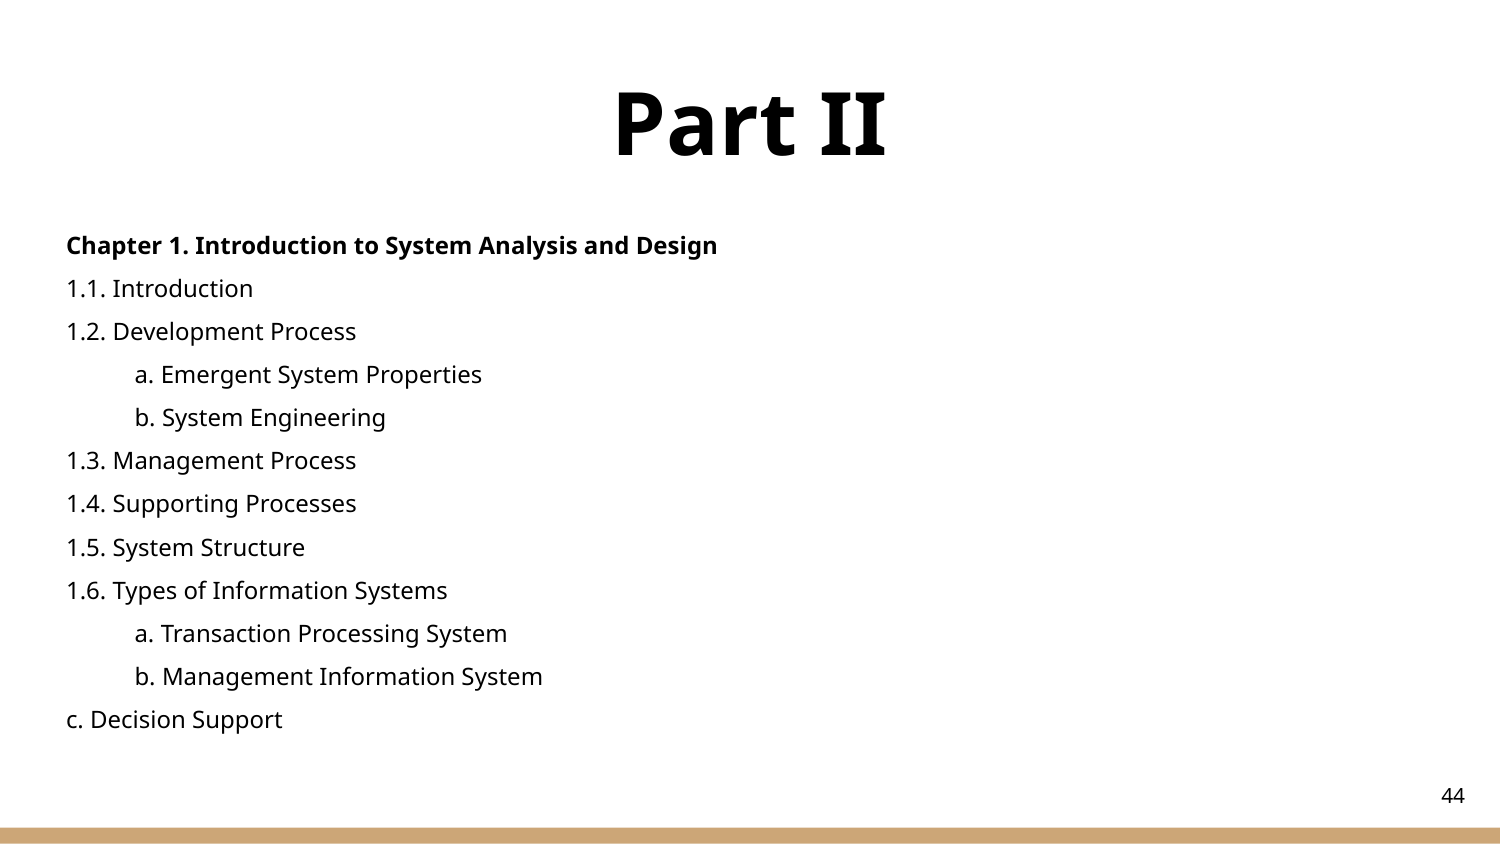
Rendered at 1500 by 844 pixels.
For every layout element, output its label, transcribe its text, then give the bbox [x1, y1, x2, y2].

list Chapter 1. Introduction to System Analysis and Design 1.1. Introduction 1.2. Development Process a. Emergent System Properties b. System Engineering 1.3. Management Process 1.4. Supporting Processes 1.5. System Structure 1.6. Types of Information Systems a. Transaction Processing System b. Management Information System c. Decision Support [51, 200, 1449, 752]
slide_number ‹#› [1389, 764, 1480, 830]
title Part II [51, 51, 1449, 189]
